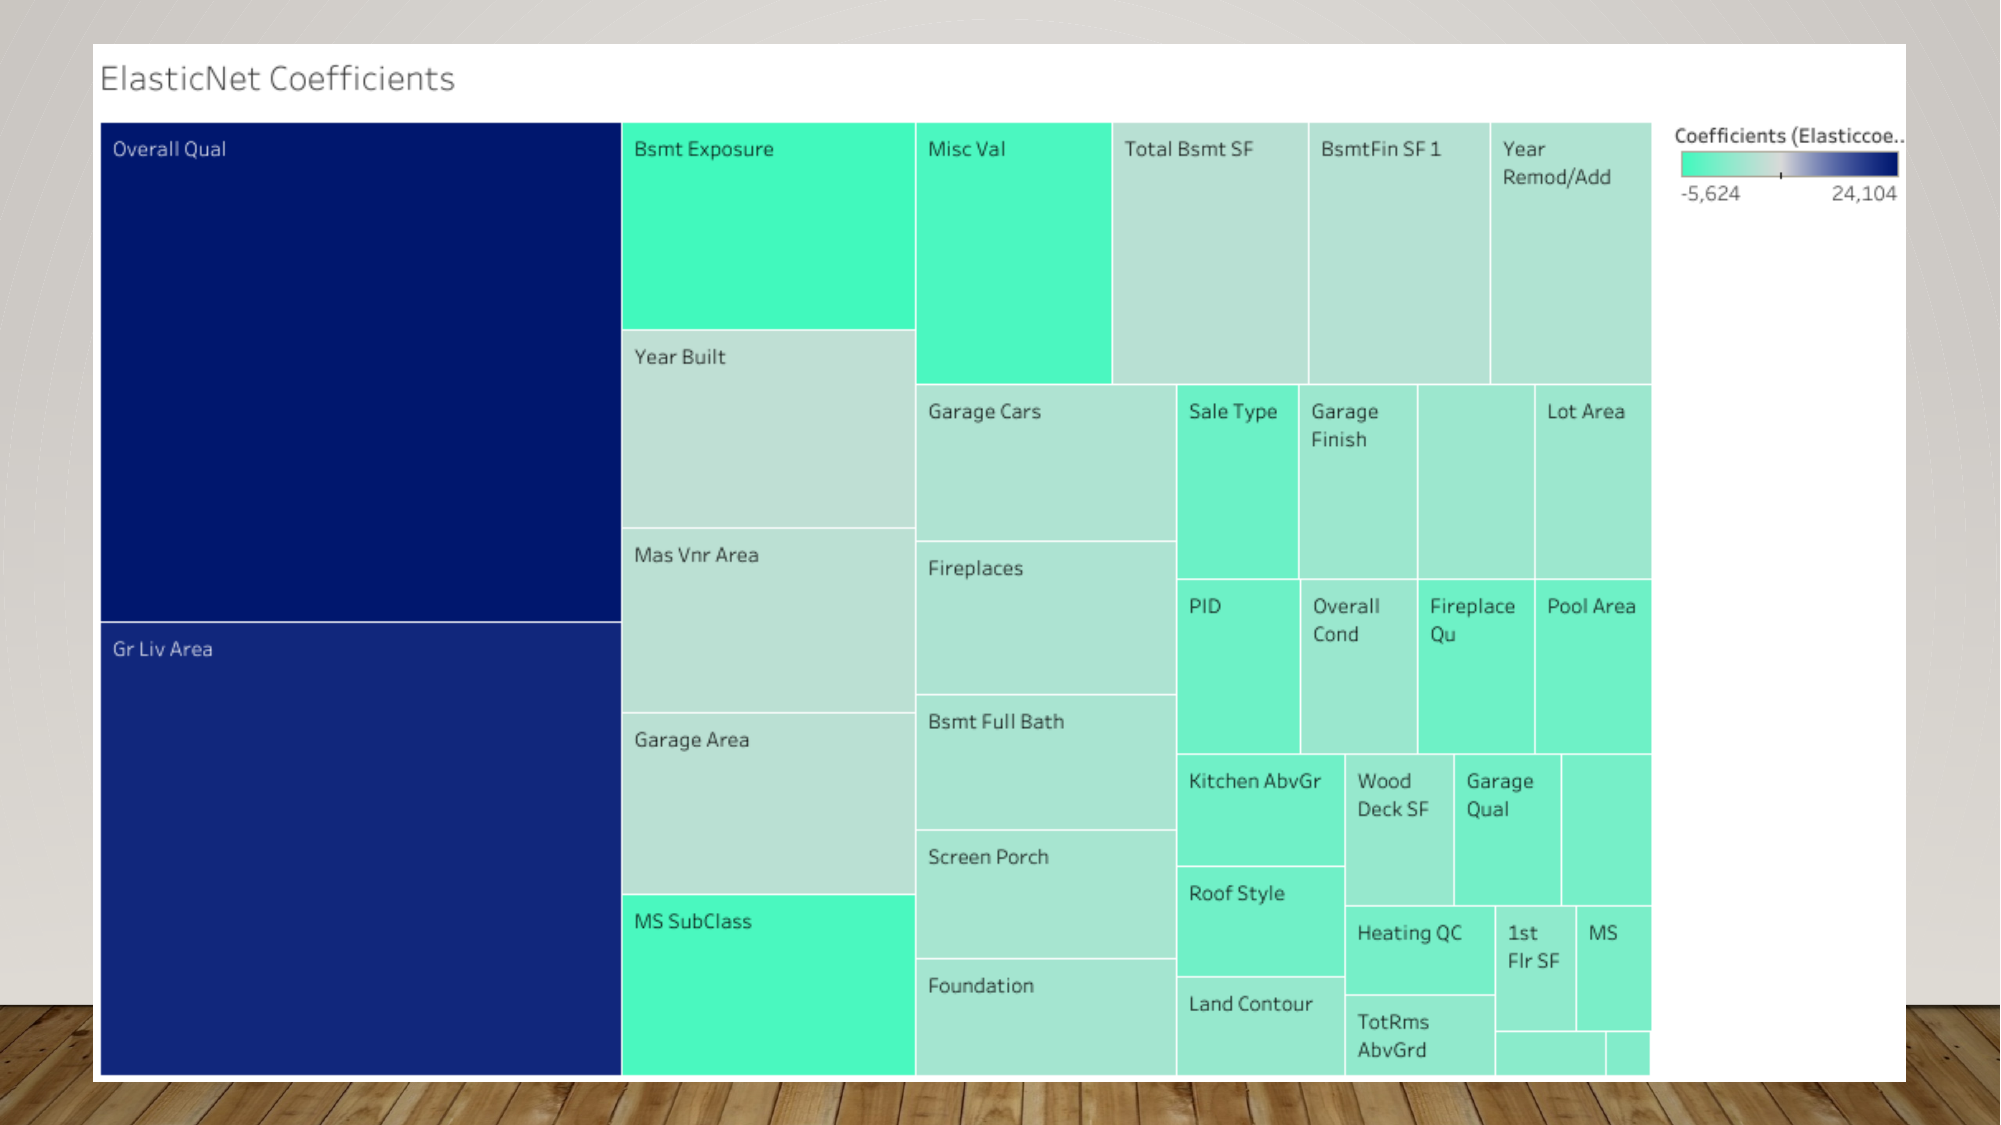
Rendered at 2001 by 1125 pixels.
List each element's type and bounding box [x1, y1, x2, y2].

list [92, 44, 1906, 1083]
picture [0, 1005, 2000, 1125]
